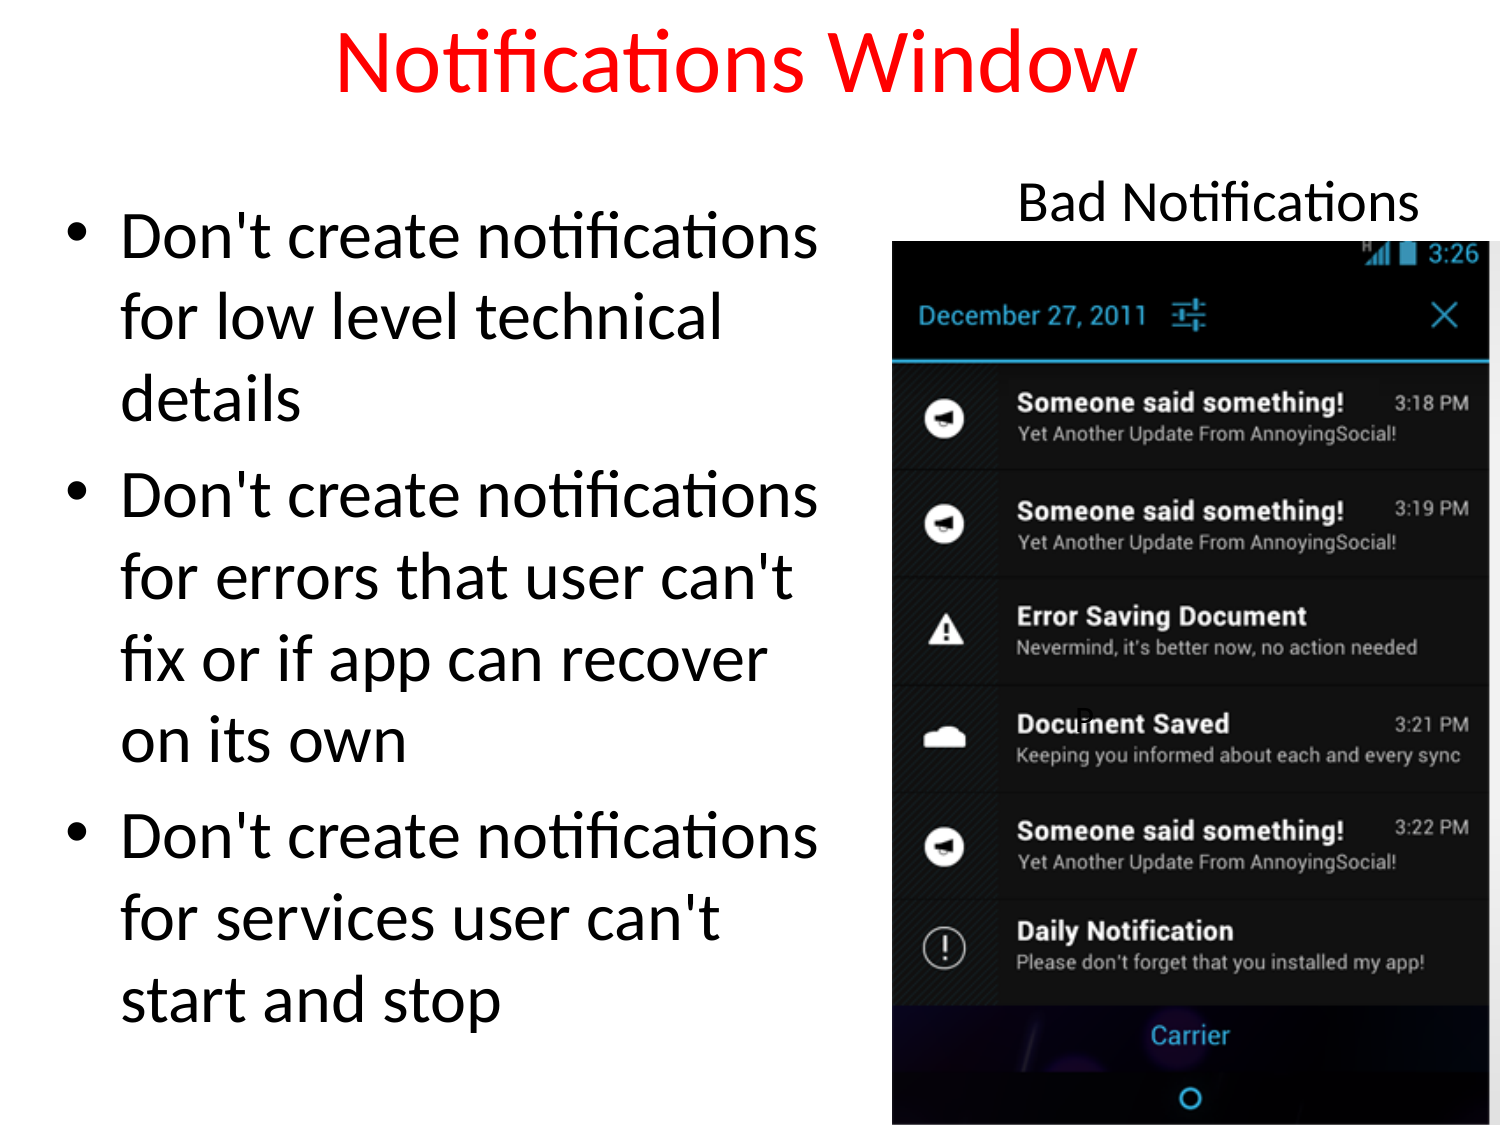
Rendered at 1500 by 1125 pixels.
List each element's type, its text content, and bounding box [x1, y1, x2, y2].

list Don't create notifications for low level technical details Don't create notifications for errors that user can't fix or if app can recover on its own Don't create notifications for services user can't start and stop [50, 182, 838, 1113]
text_box Bad Notifications [1002, 155, 1436, 239]
title Notifications Window [62, 0, 1413, 150]
picture [892, 240, 1500, 1125]
